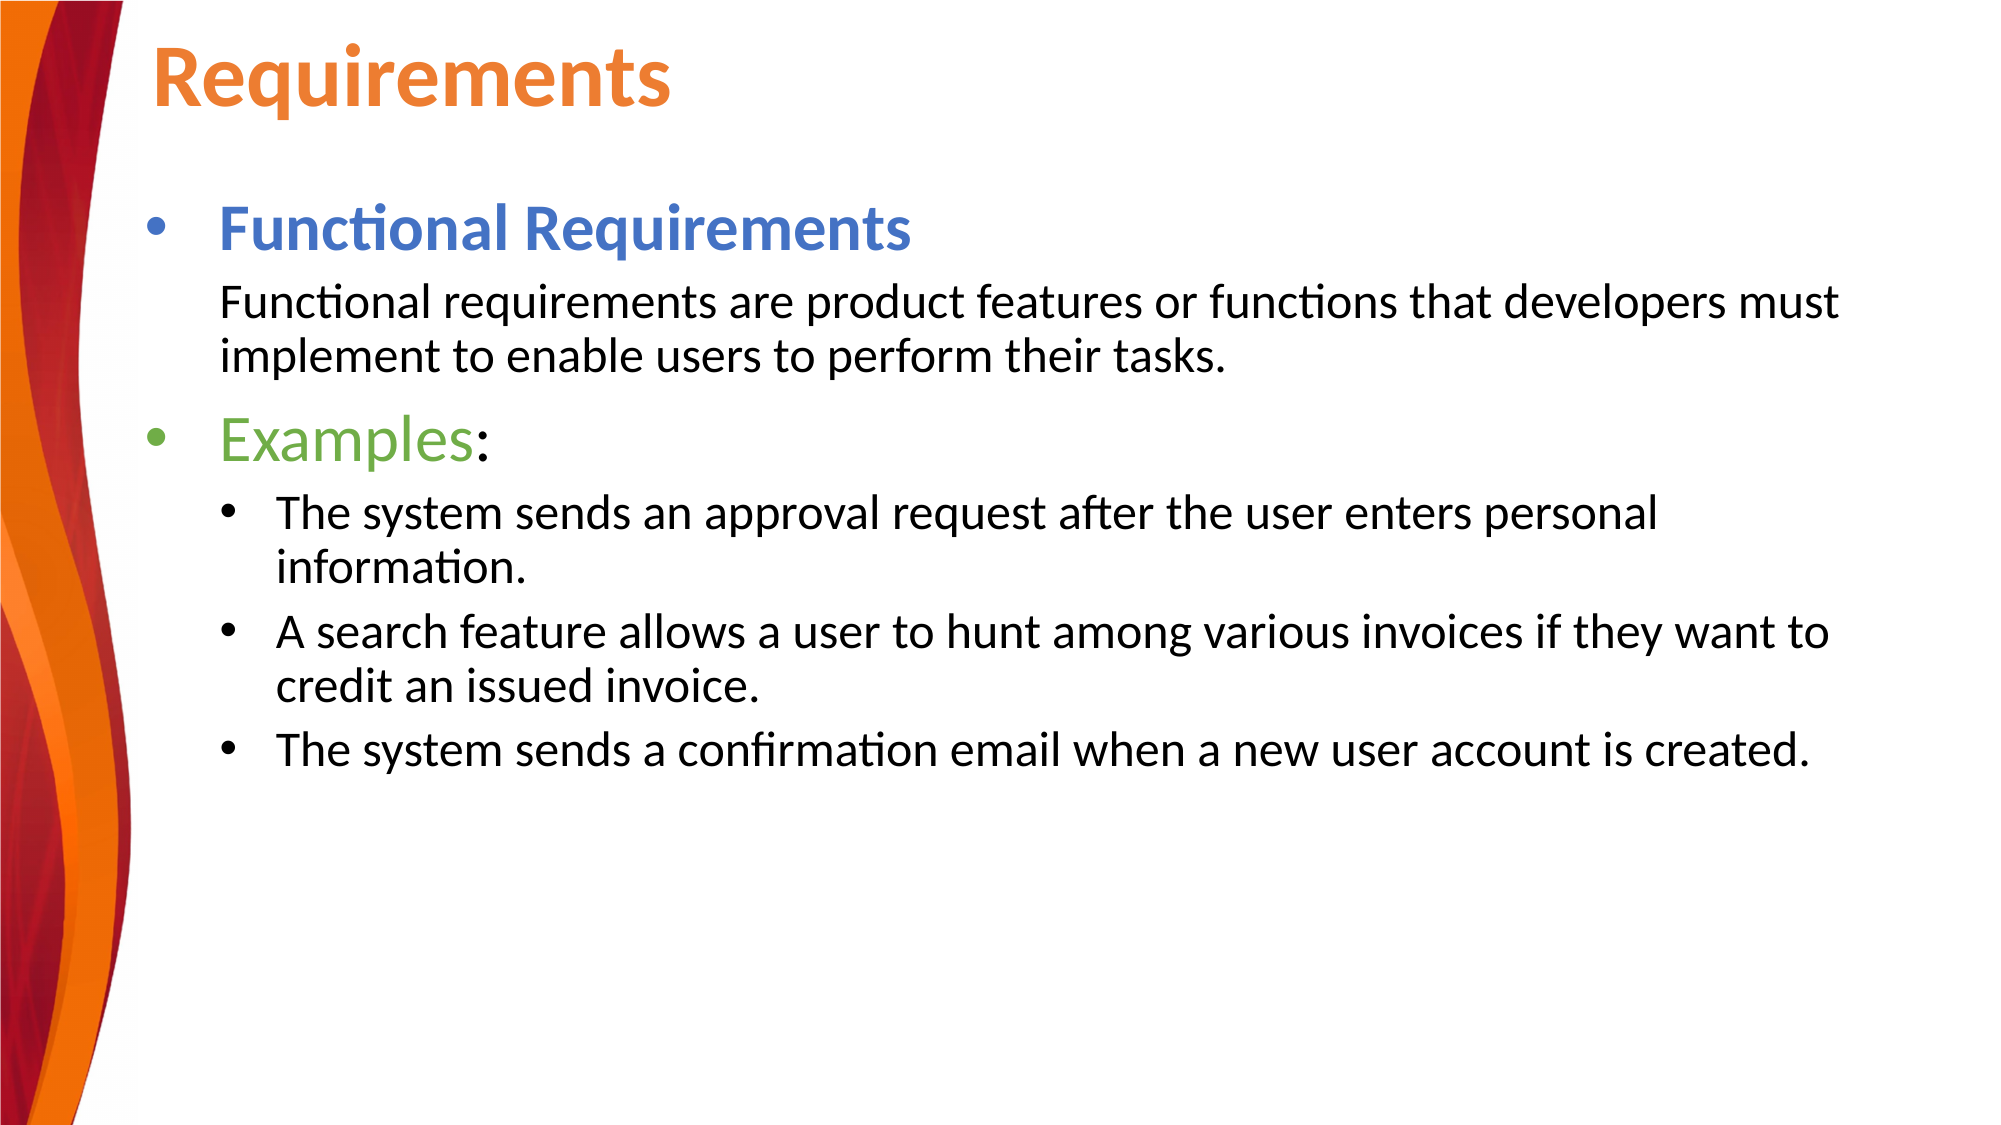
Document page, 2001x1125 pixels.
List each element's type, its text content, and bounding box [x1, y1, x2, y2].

subtitle Functional Requirements Functional requirements are product features or functions that developers must implement to enable users to perform their tasks. Examples: The system sends an approval request after the user enters personal information. A search feature allows a user to hunt among various invoices if they want to credit an issued invoice. The system sends a confirmation email when a new user account is created. [129, 185, 1934, 940]
picture [1, 2, 137, 1124]
text_box Requirements [137, 22, 1863, 133]
